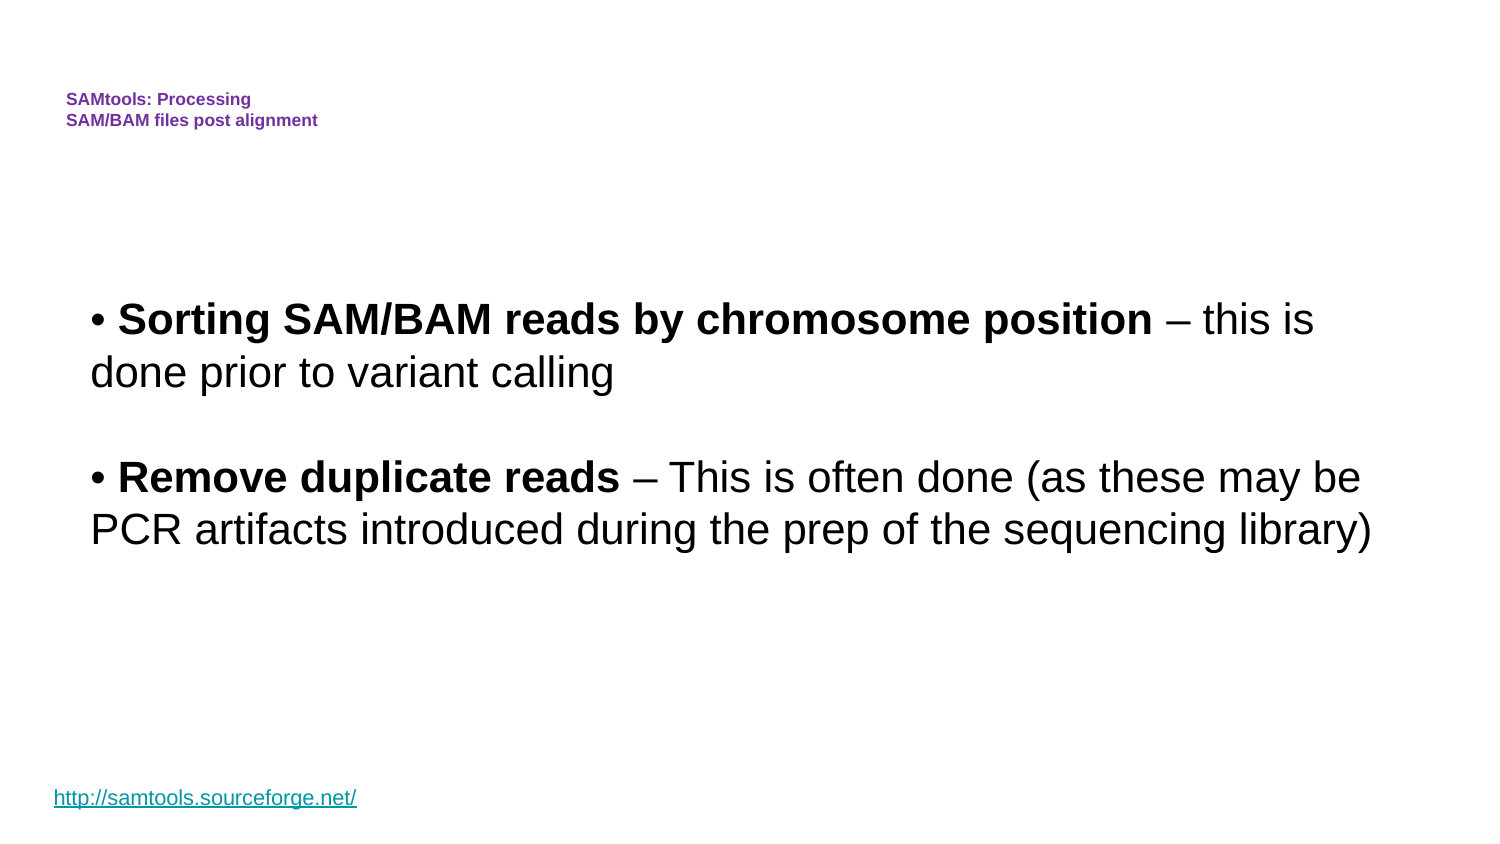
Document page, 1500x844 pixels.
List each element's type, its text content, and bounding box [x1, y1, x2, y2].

text_box • Sorting SAM/BAM reads by chromosome position – this is done prior to variant calling • Remove duplicate reads – This is often done (as these may be PCR artifacts introduced during the prep of the sequencing library) [75, 283, 1425, 561]
text_box http://samtools.sourceforge.net/ [38, 776, 372, 817]
title SAMtools: Processing SAM/BAM files post alignment [51, 72, 1449, 167]
